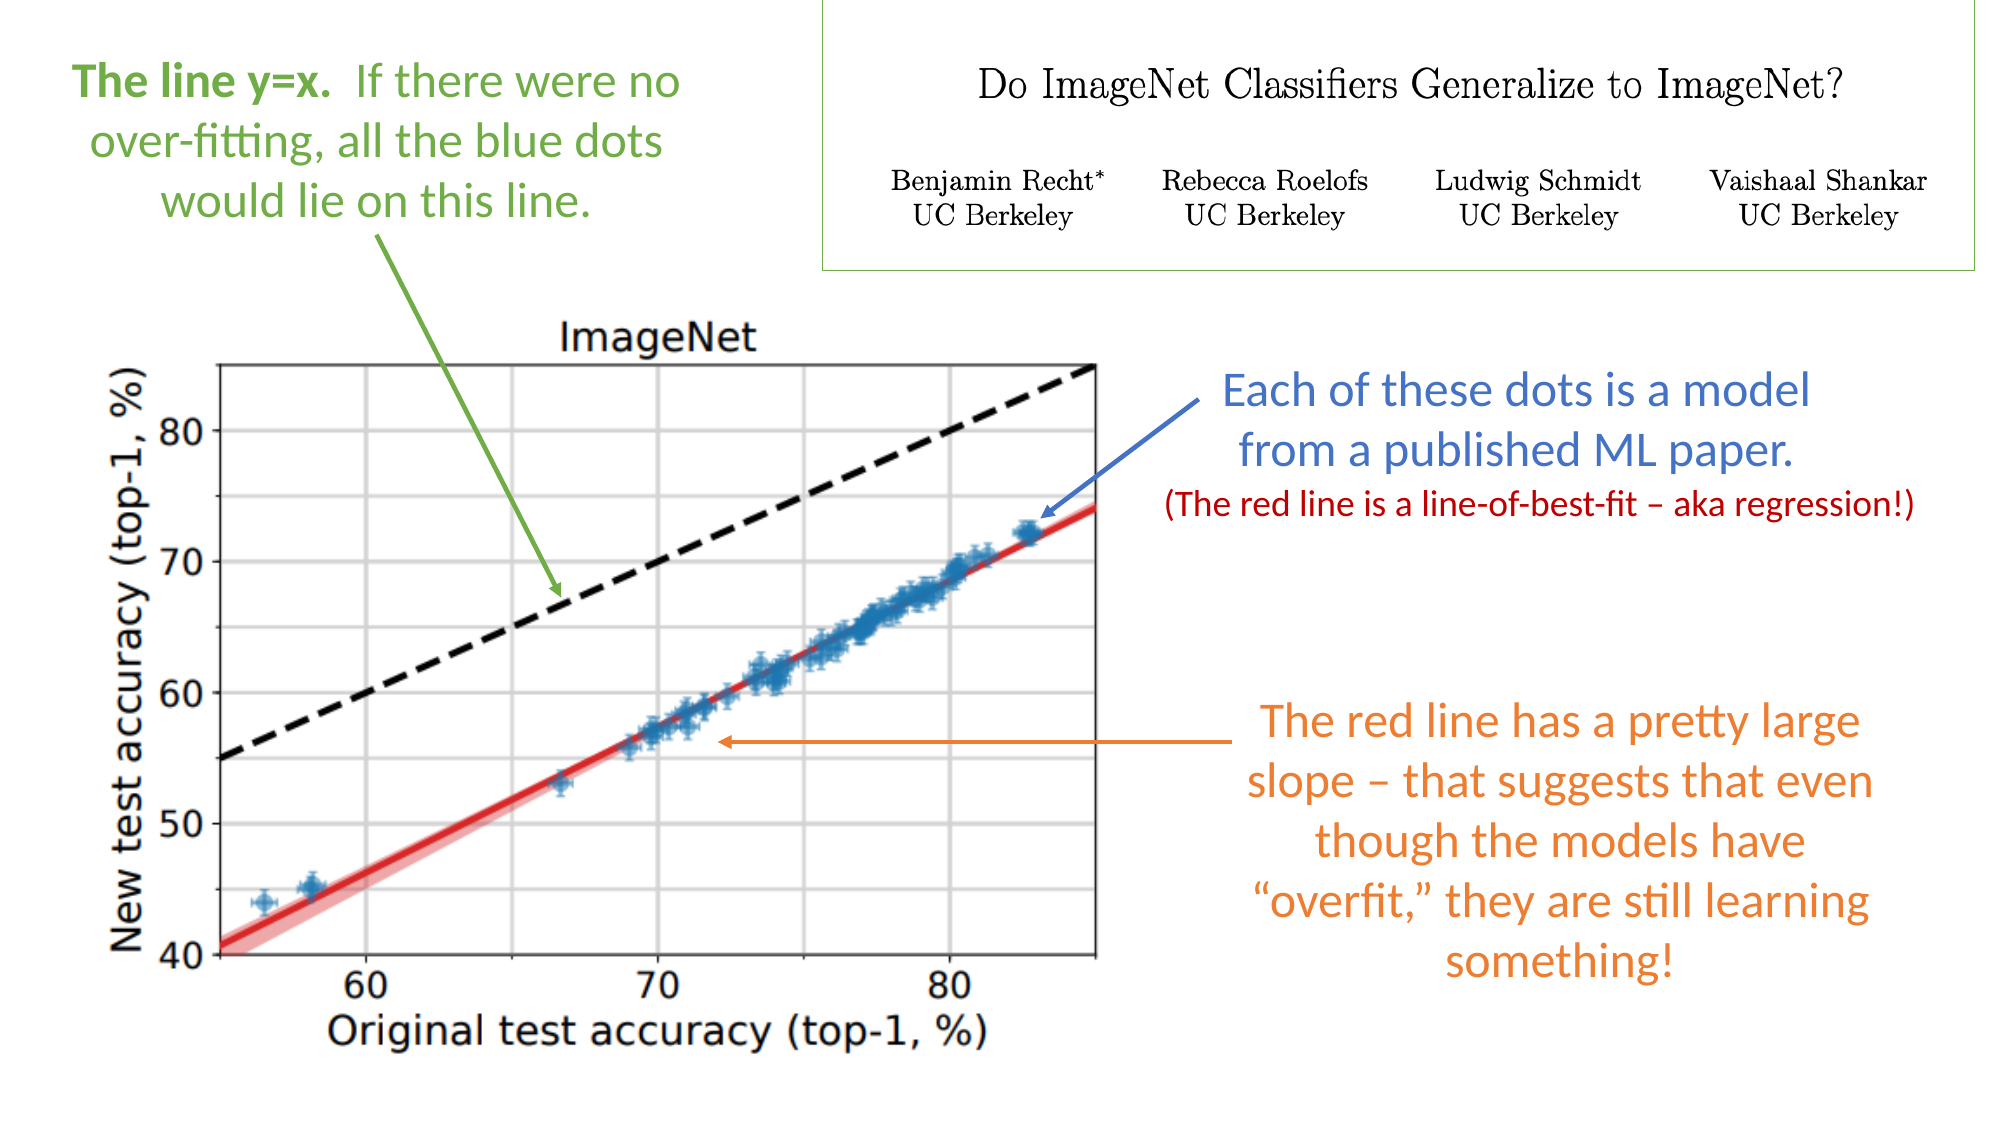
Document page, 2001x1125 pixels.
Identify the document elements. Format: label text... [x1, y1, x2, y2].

text_box (The red line is a line-of-best-fit – aka regression!) [1161, 471, 1961, 532]
picture [53, 303, 1161, 1085]
picture [822, 0, 1975, 271]
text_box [1040, 349, 1840, 519]
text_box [53, 40, 700, 598]
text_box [717, 679, 1915, 998]
